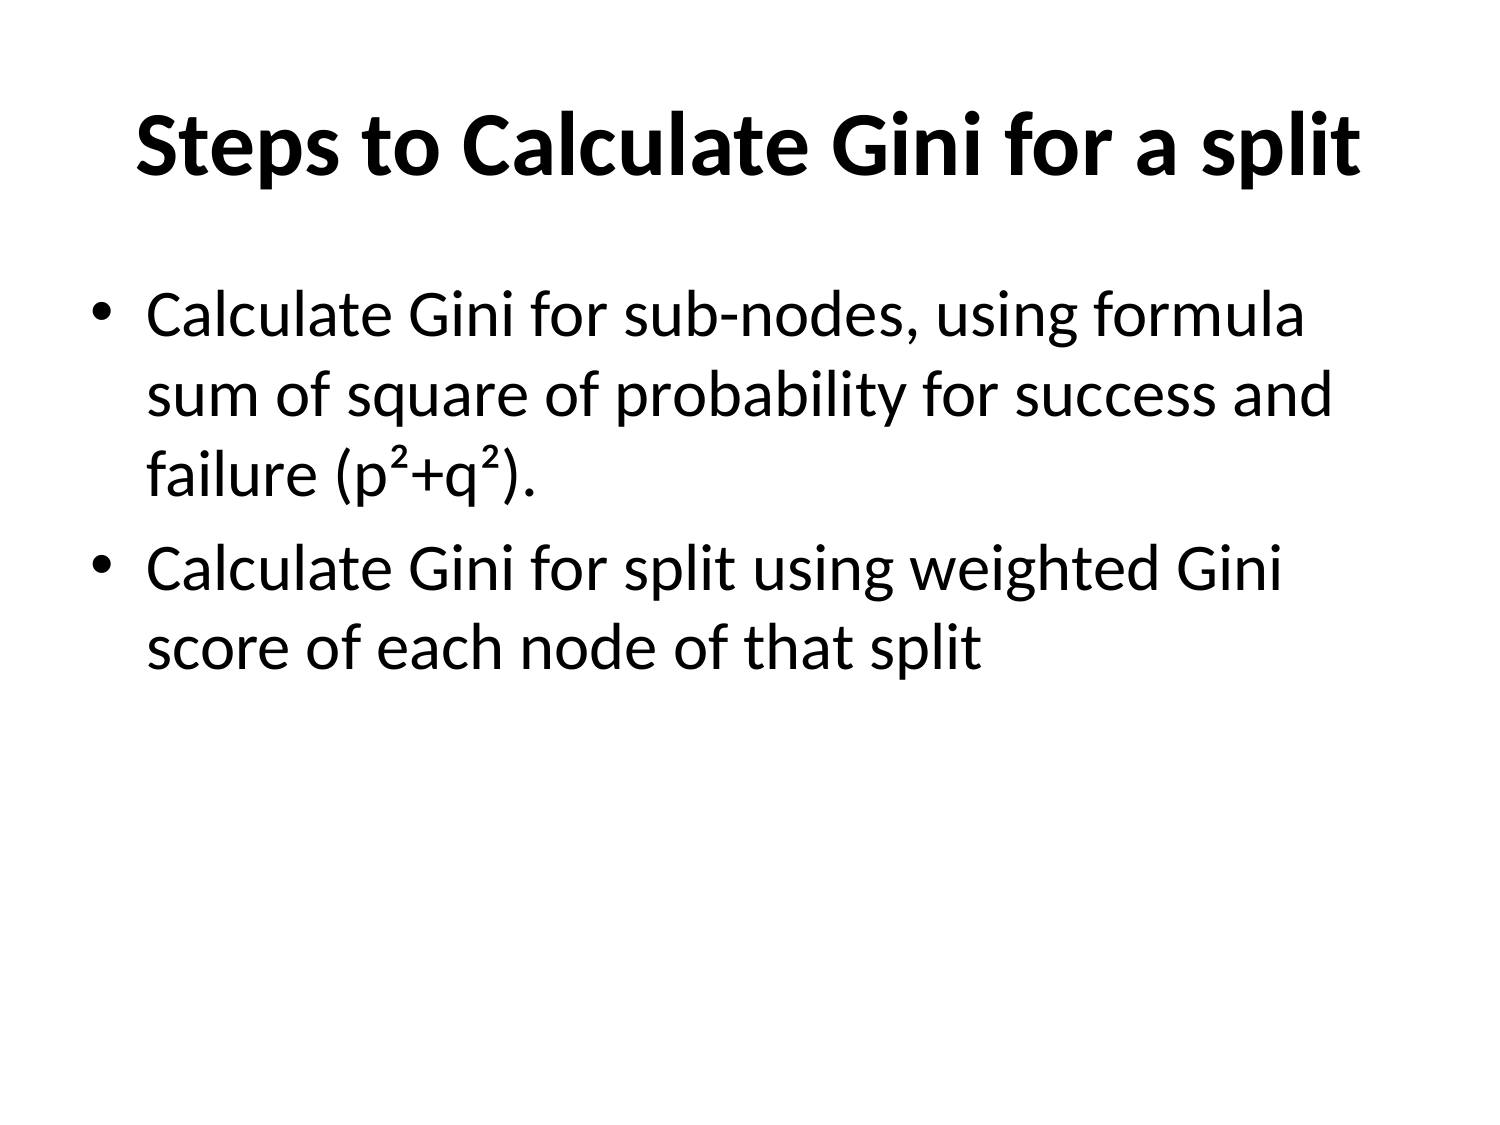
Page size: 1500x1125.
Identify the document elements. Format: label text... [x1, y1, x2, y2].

title Steps to Calculate Gini for a split [75, 45, 1425, 233]
list Calculate Gini for sub-nodes, using formula sum of square of probability for success and failure (p²+q²). Calculate Gini for split using weighted Gini score of each node of that split [75, 262, 1425, 1005]
